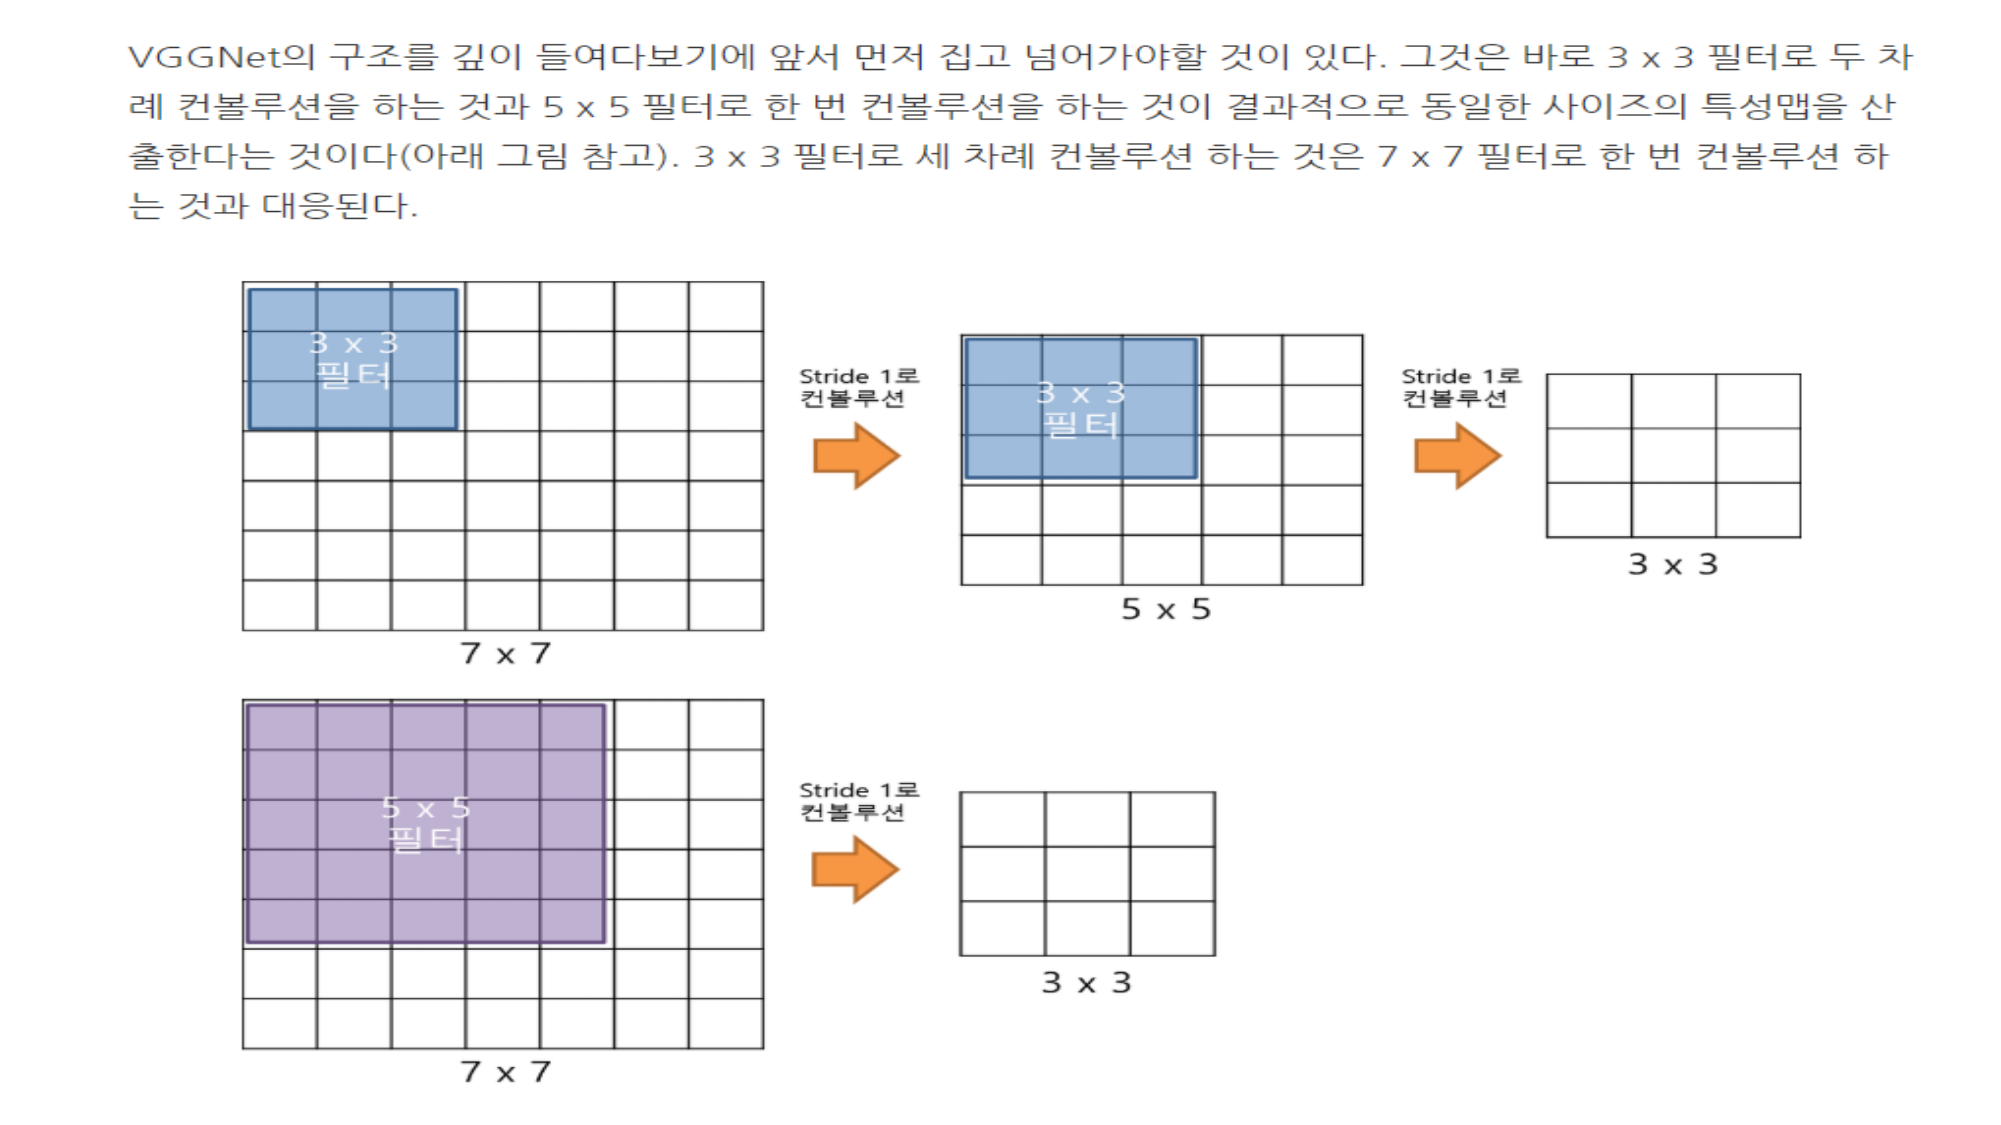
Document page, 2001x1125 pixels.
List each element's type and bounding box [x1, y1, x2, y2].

list [52, 7, 1963, 1125]
